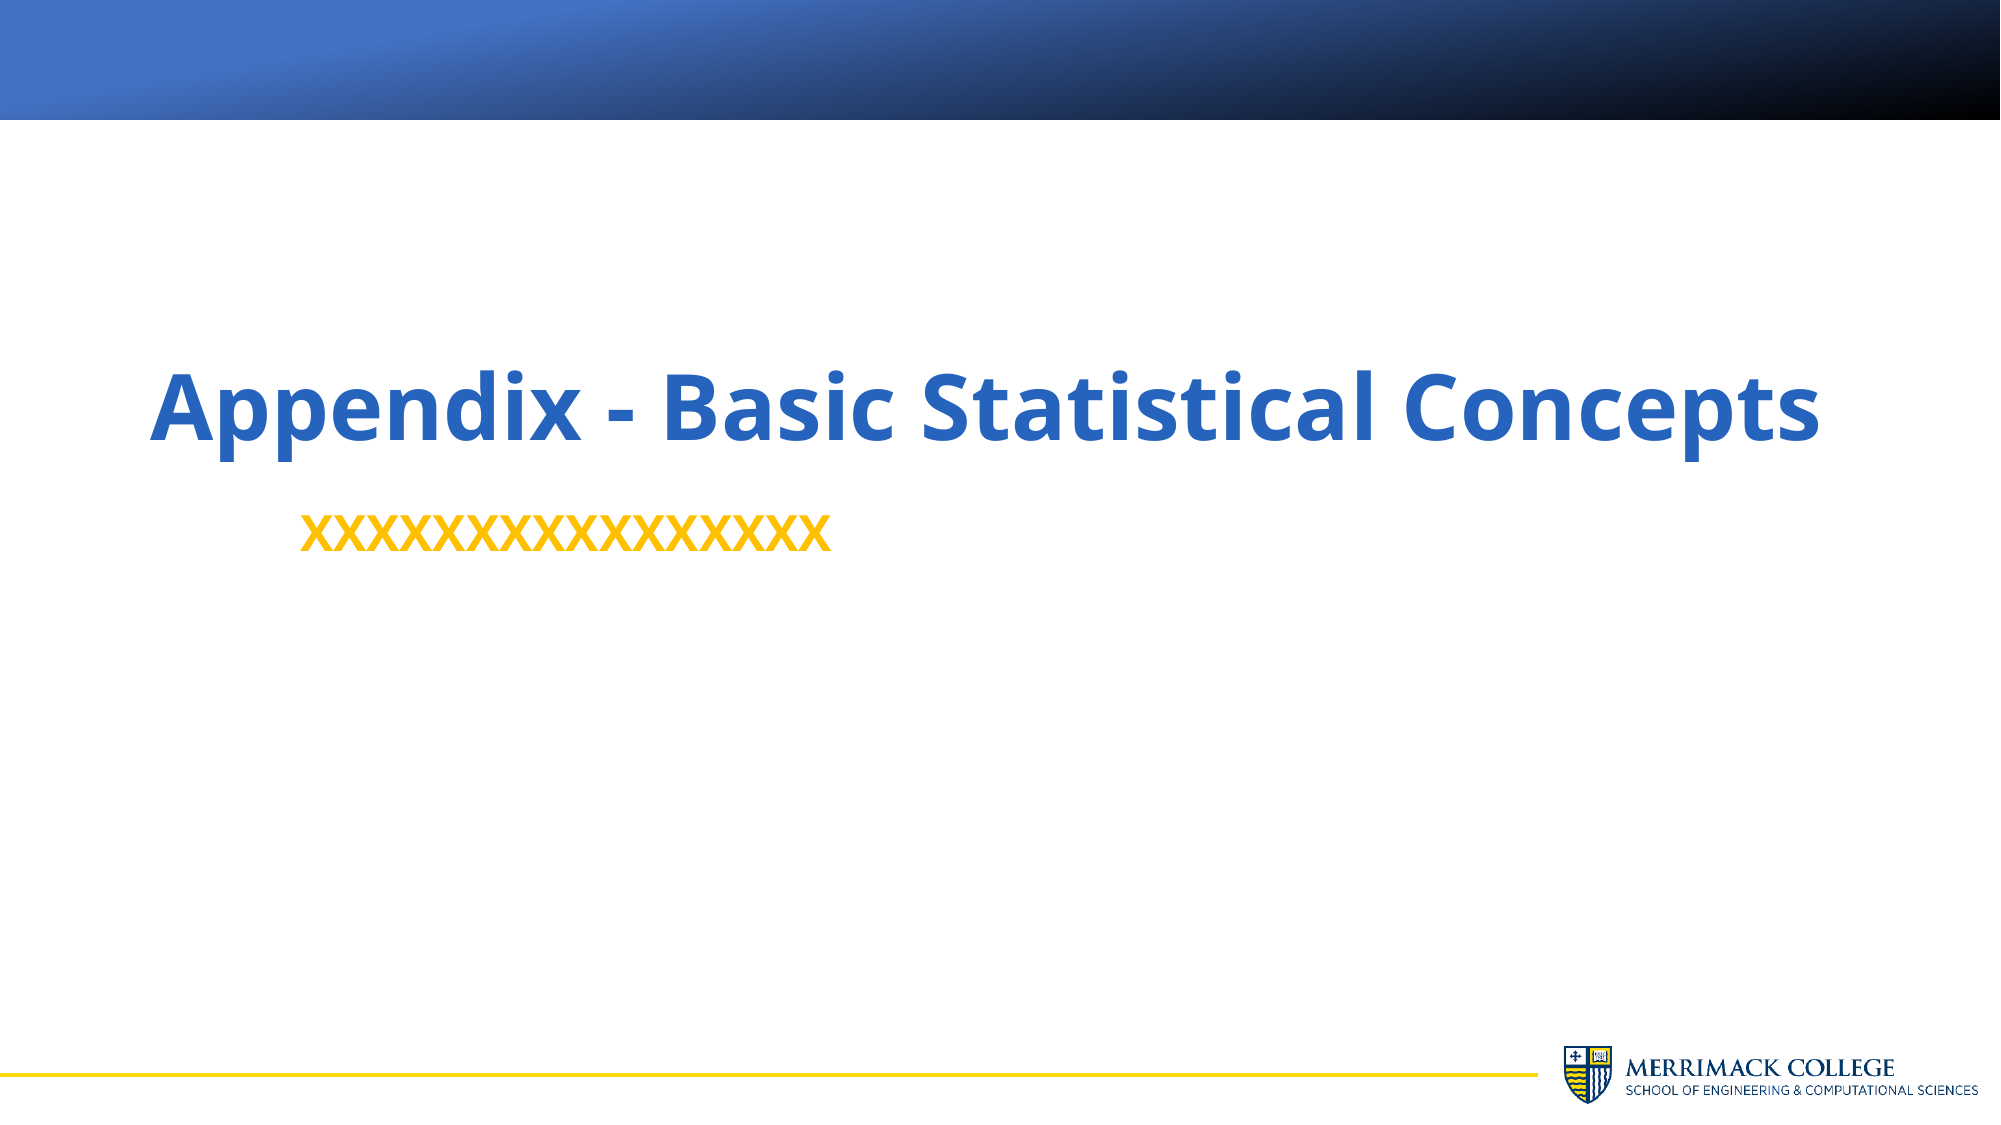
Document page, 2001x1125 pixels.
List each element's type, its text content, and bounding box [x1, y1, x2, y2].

picture [1562, 1044, 1978, 1105]
text_box Appendix - Basic Statistical Concepts [150, 348, 1850, 460]
picture [0, 0, 2000, 120]
text_box XXXXXXXXXXXXXXXX [300, 501, 1700, 562]
